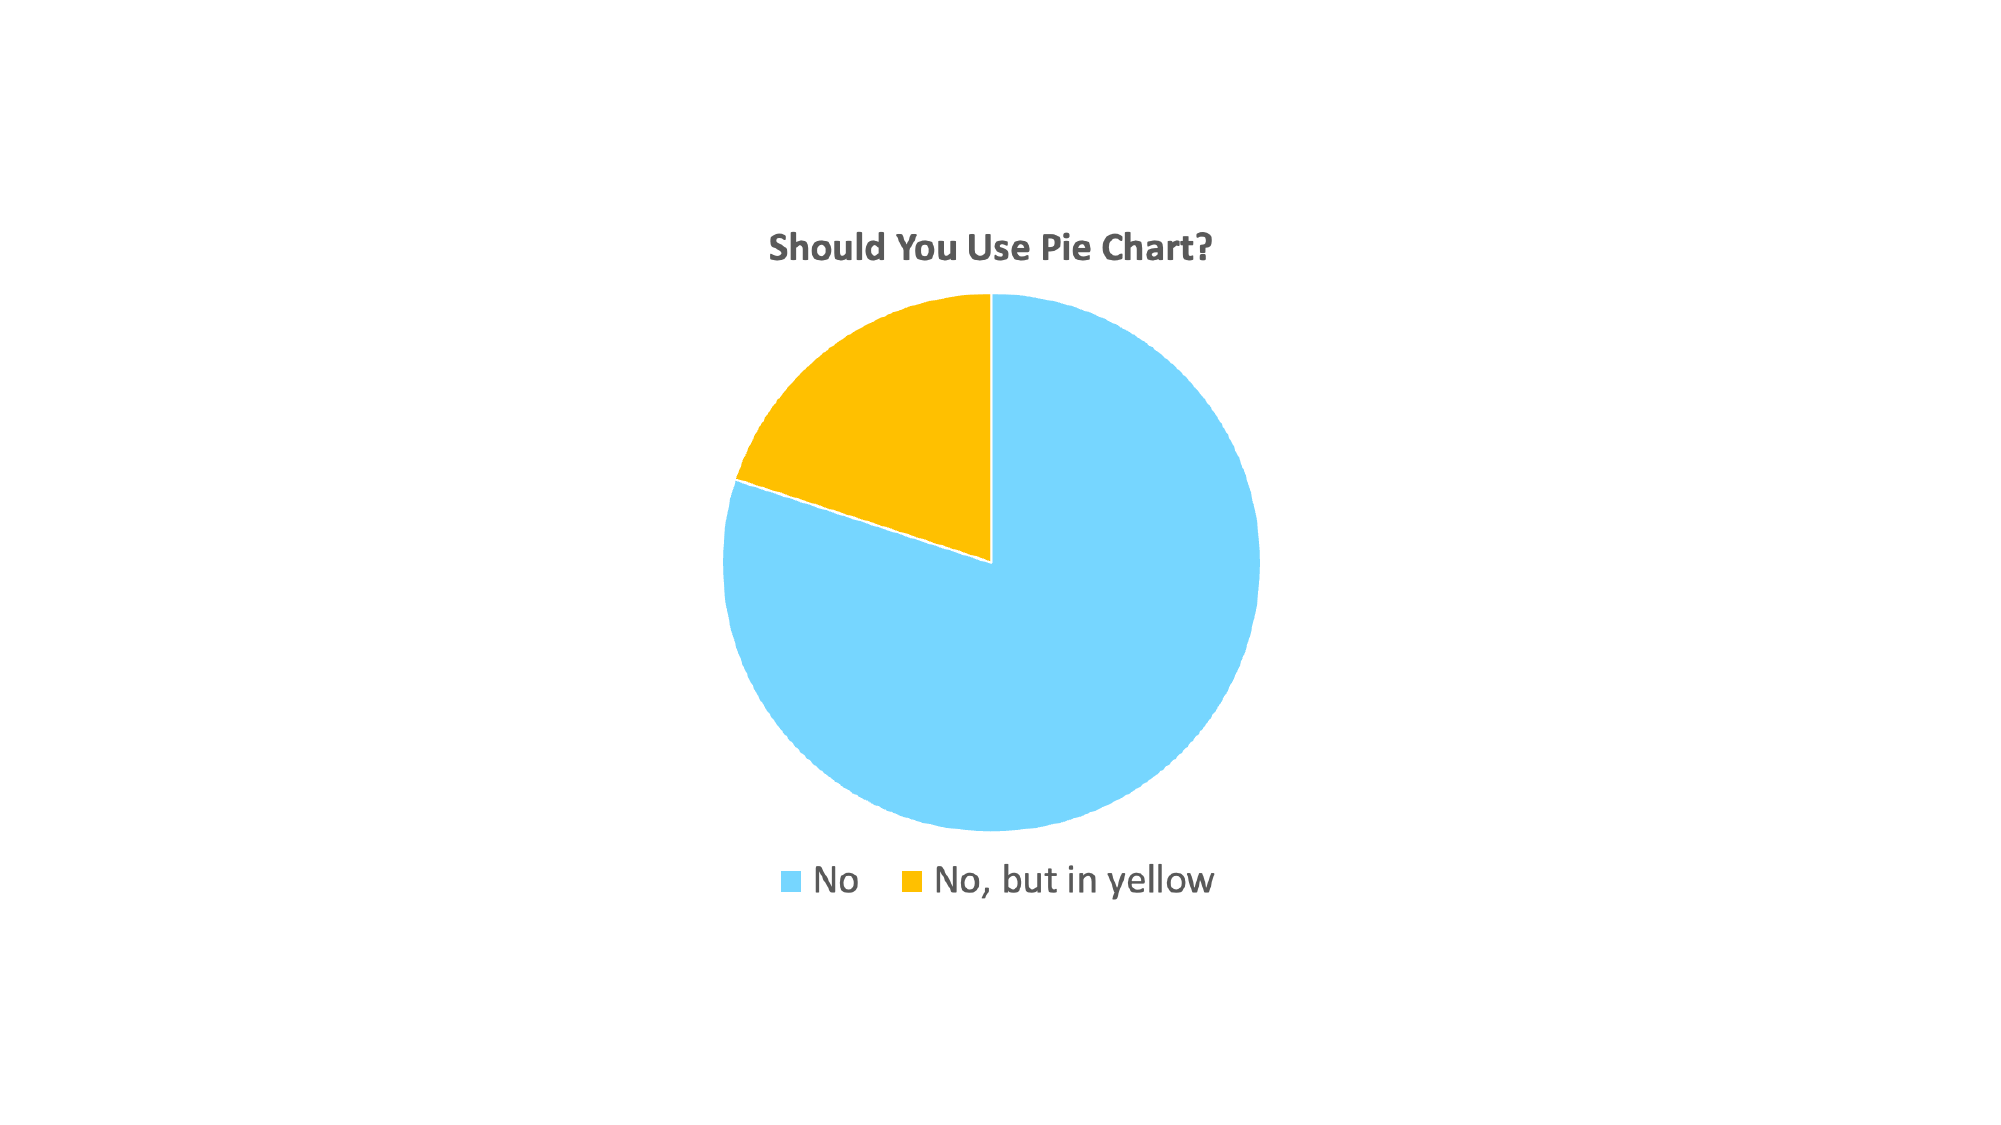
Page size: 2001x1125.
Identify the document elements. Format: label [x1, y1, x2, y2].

picture [678, 220, 1322, 905]
